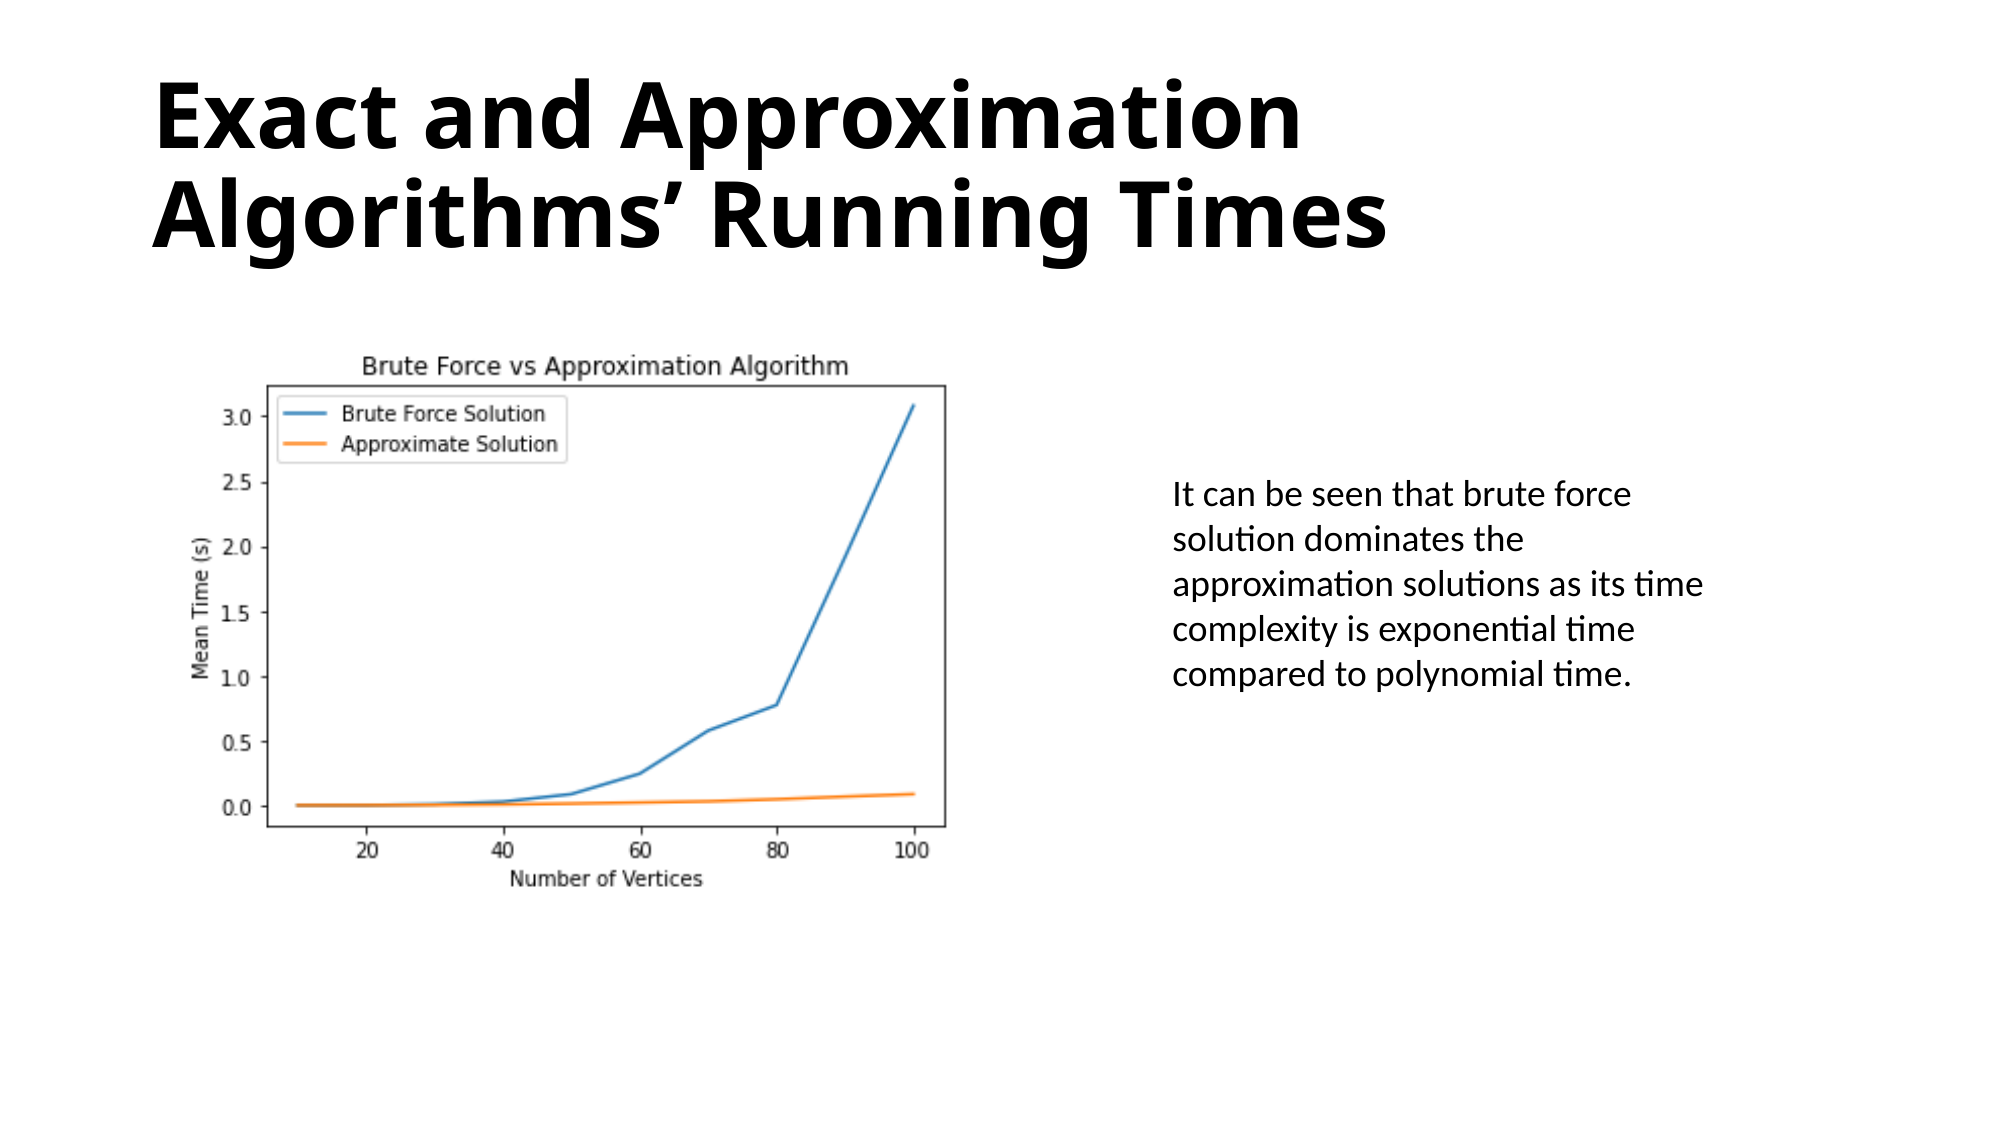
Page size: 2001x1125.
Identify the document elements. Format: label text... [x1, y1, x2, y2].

title Exact and Approximation Algorithms’ Running Times [137, 59, 1863, 278]
text_box It can be seen that brute force solution dominates the approximation solutions as its time complexity is exponential time compared to polynomial time. [1157, 461, 1761, 702]
picture [176, 341, 973, 905]
